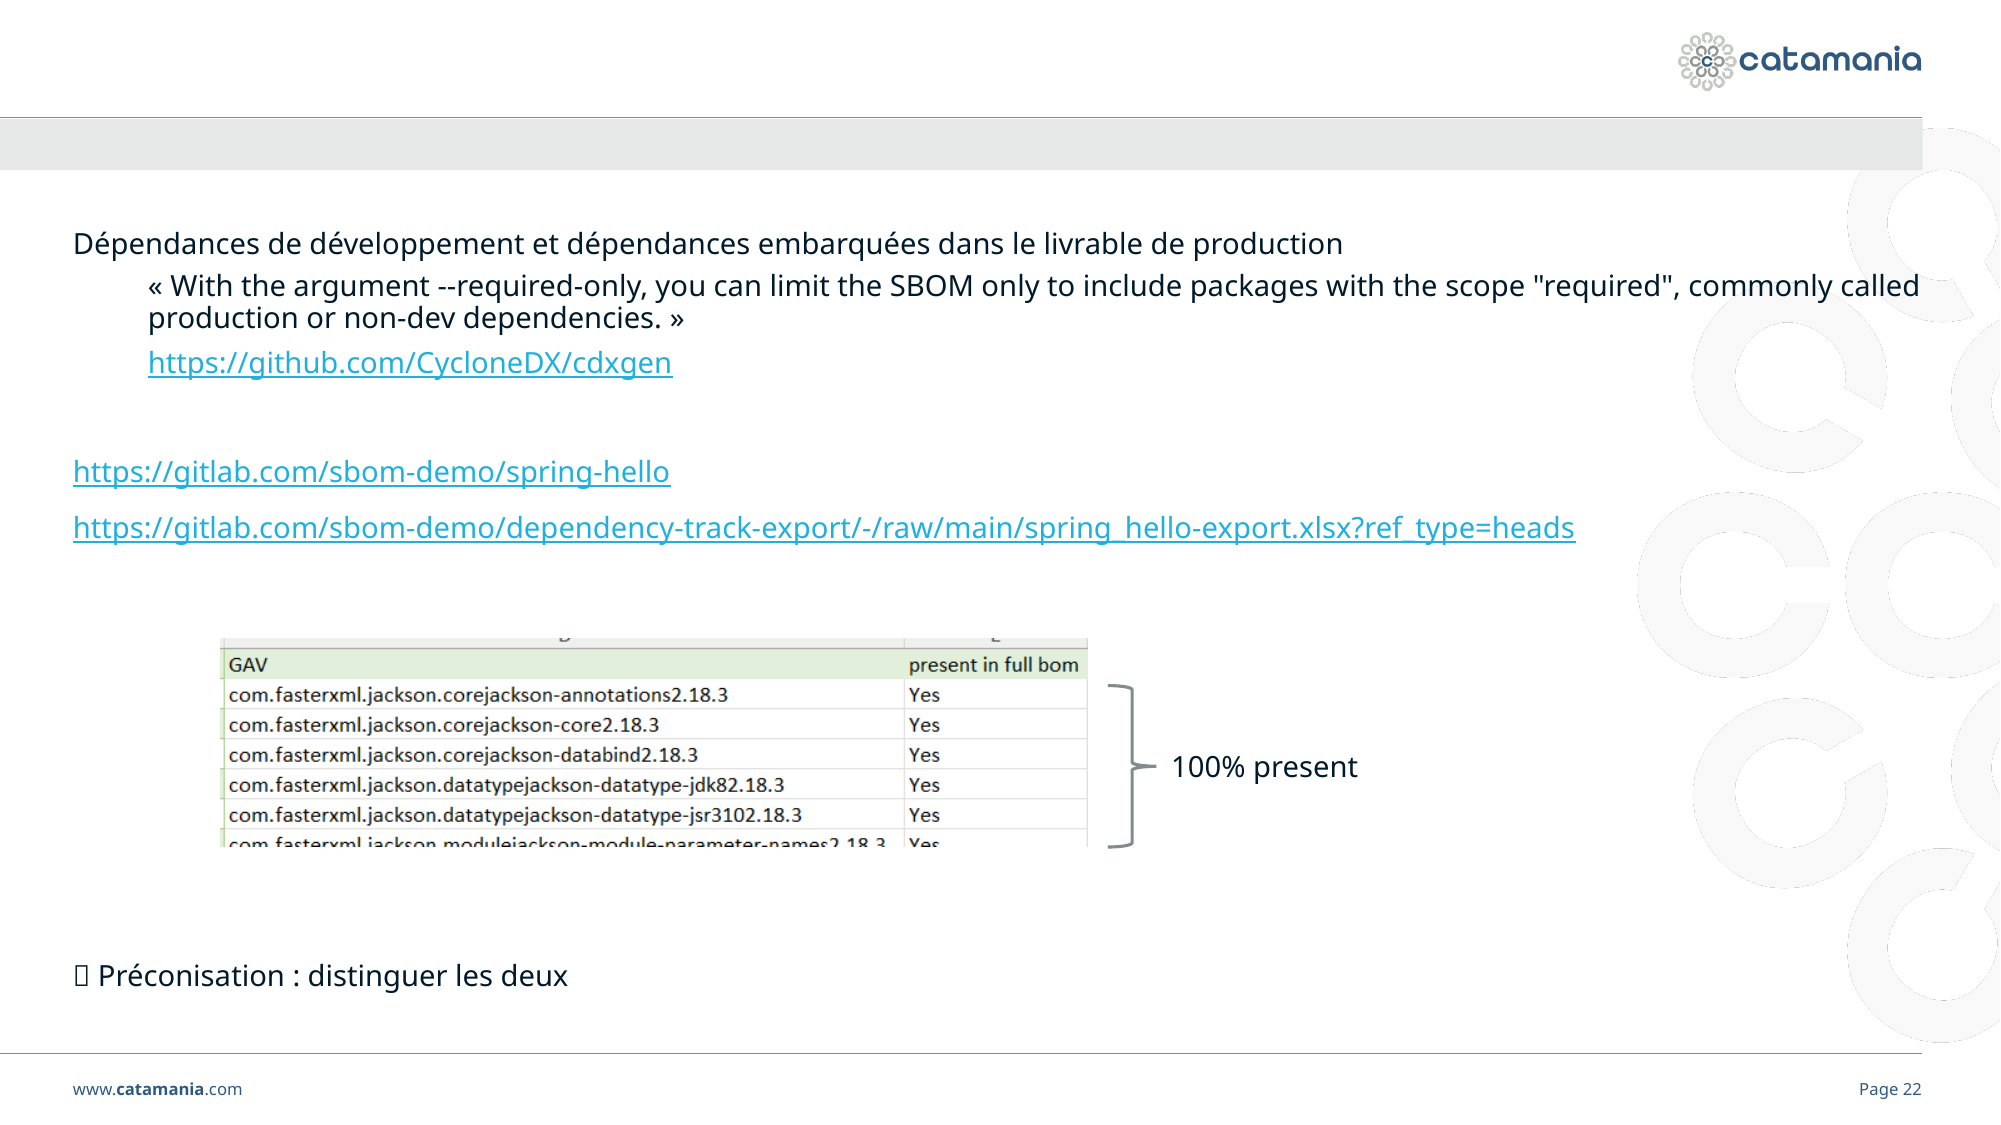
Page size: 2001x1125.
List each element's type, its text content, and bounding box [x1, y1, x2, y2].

text_box [1107, 684, 1157, 849]
list Dépendances de développement et dépendances embarquées dans le livrable de production « With the argument --required-only, you can limit the SBOM only to include packages with the scope "required", commonly called production or non-dev dependencies. » https://github.com/CycloneDX/cdxgen https://gitlab.com/sbom-demo/spring-hello https://gitlab.com/sbom-demo/dependency-track-export/-/raw/main/spring_hello-export.xlsx?ref_type=heads [72, 170, 1922, 644]
text_box  Préconisation : distinguer les deux [72, 937, 1922, 1017]
picture [1637, 32, 2000, 1097]
text_box 100% present [1156, 741, 1559, 791]
picture [220, 637, 1088, 848]
